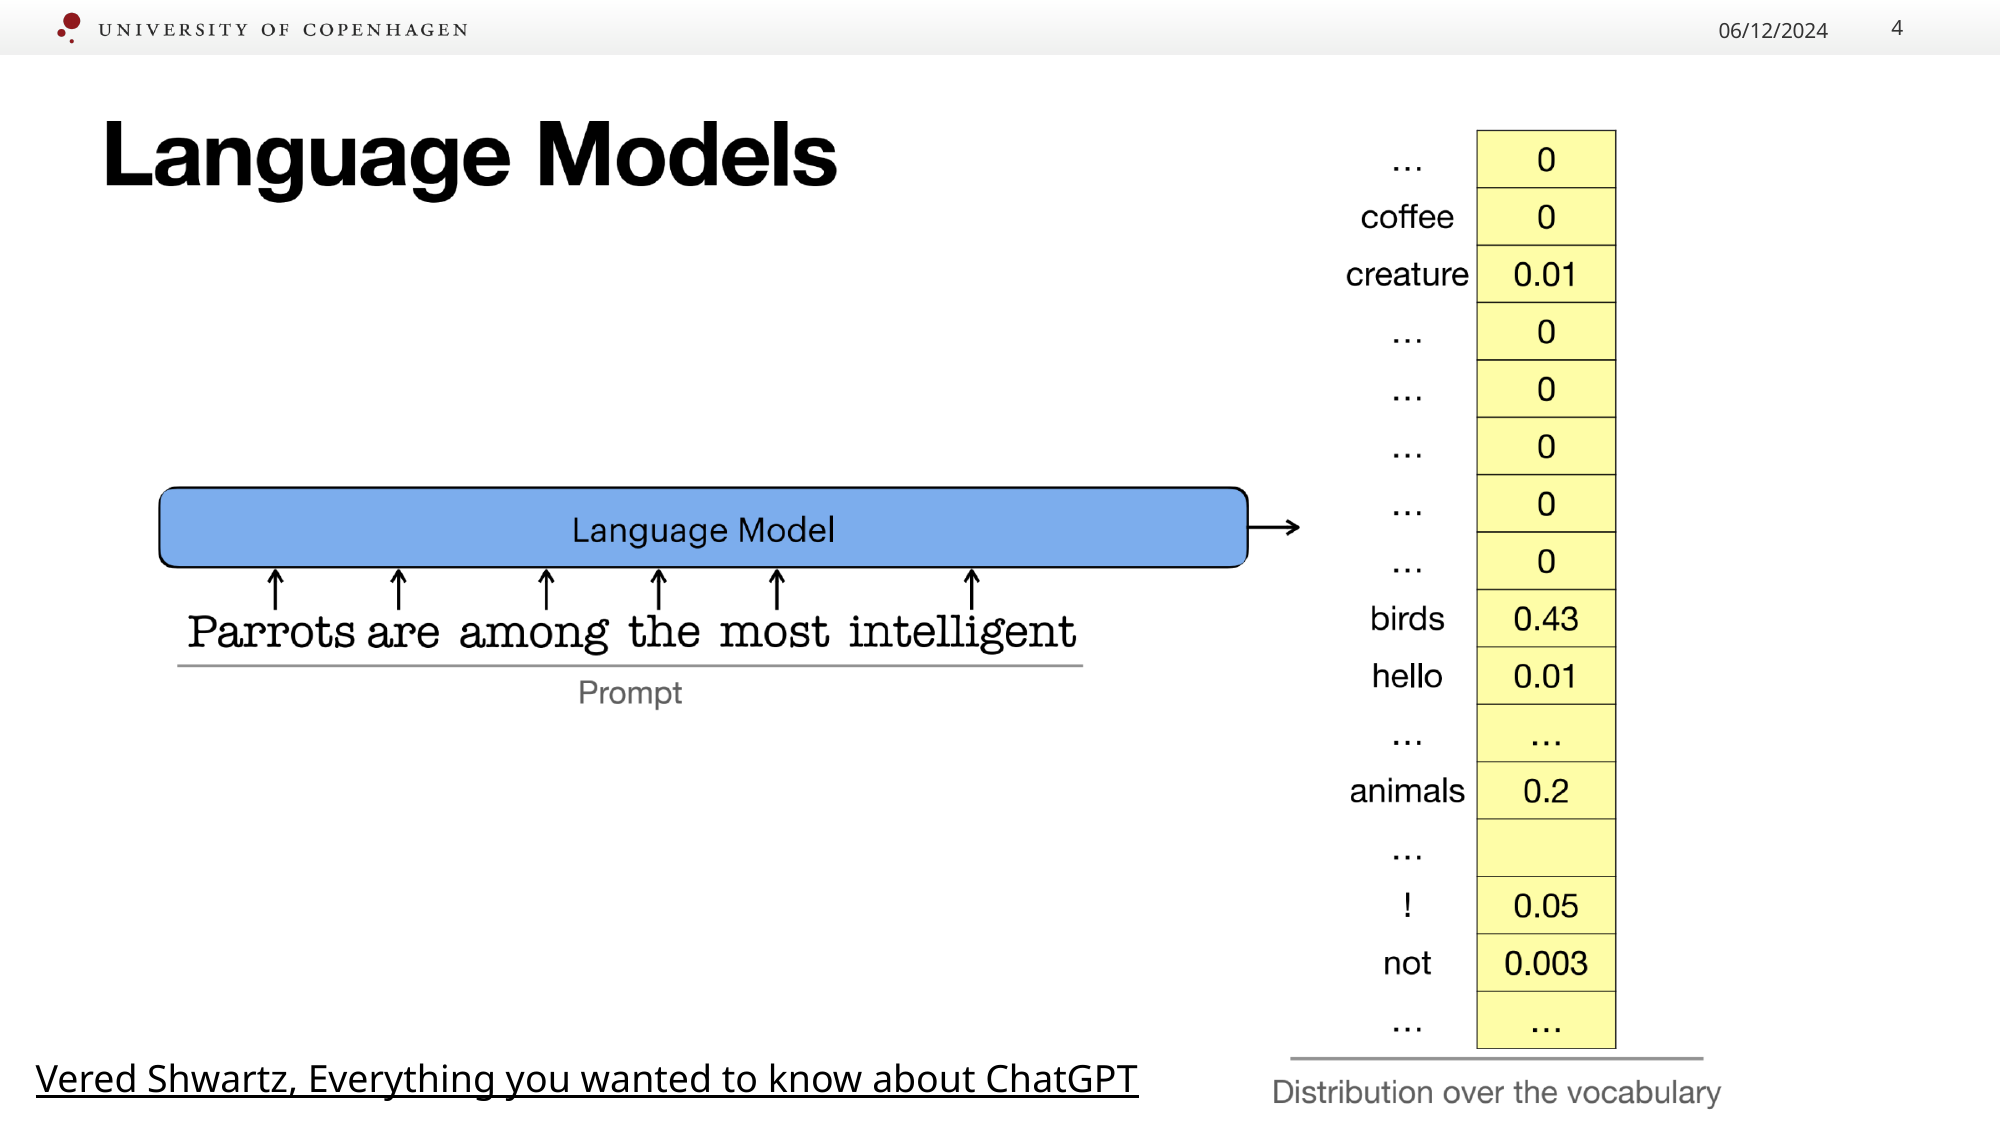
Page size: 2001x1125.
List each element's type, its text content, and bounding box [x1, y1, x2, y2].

text_box Vered Shwartz, Everything you wanted to know about ChatGPT [35, 1054, 87, 1106]
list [87, 84, 1770, 1125]
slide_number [1694, 14, 1829, 43]
slide_number 4 [1840, 14, 1904, 43]
picture [92, 15, 475, 42]
